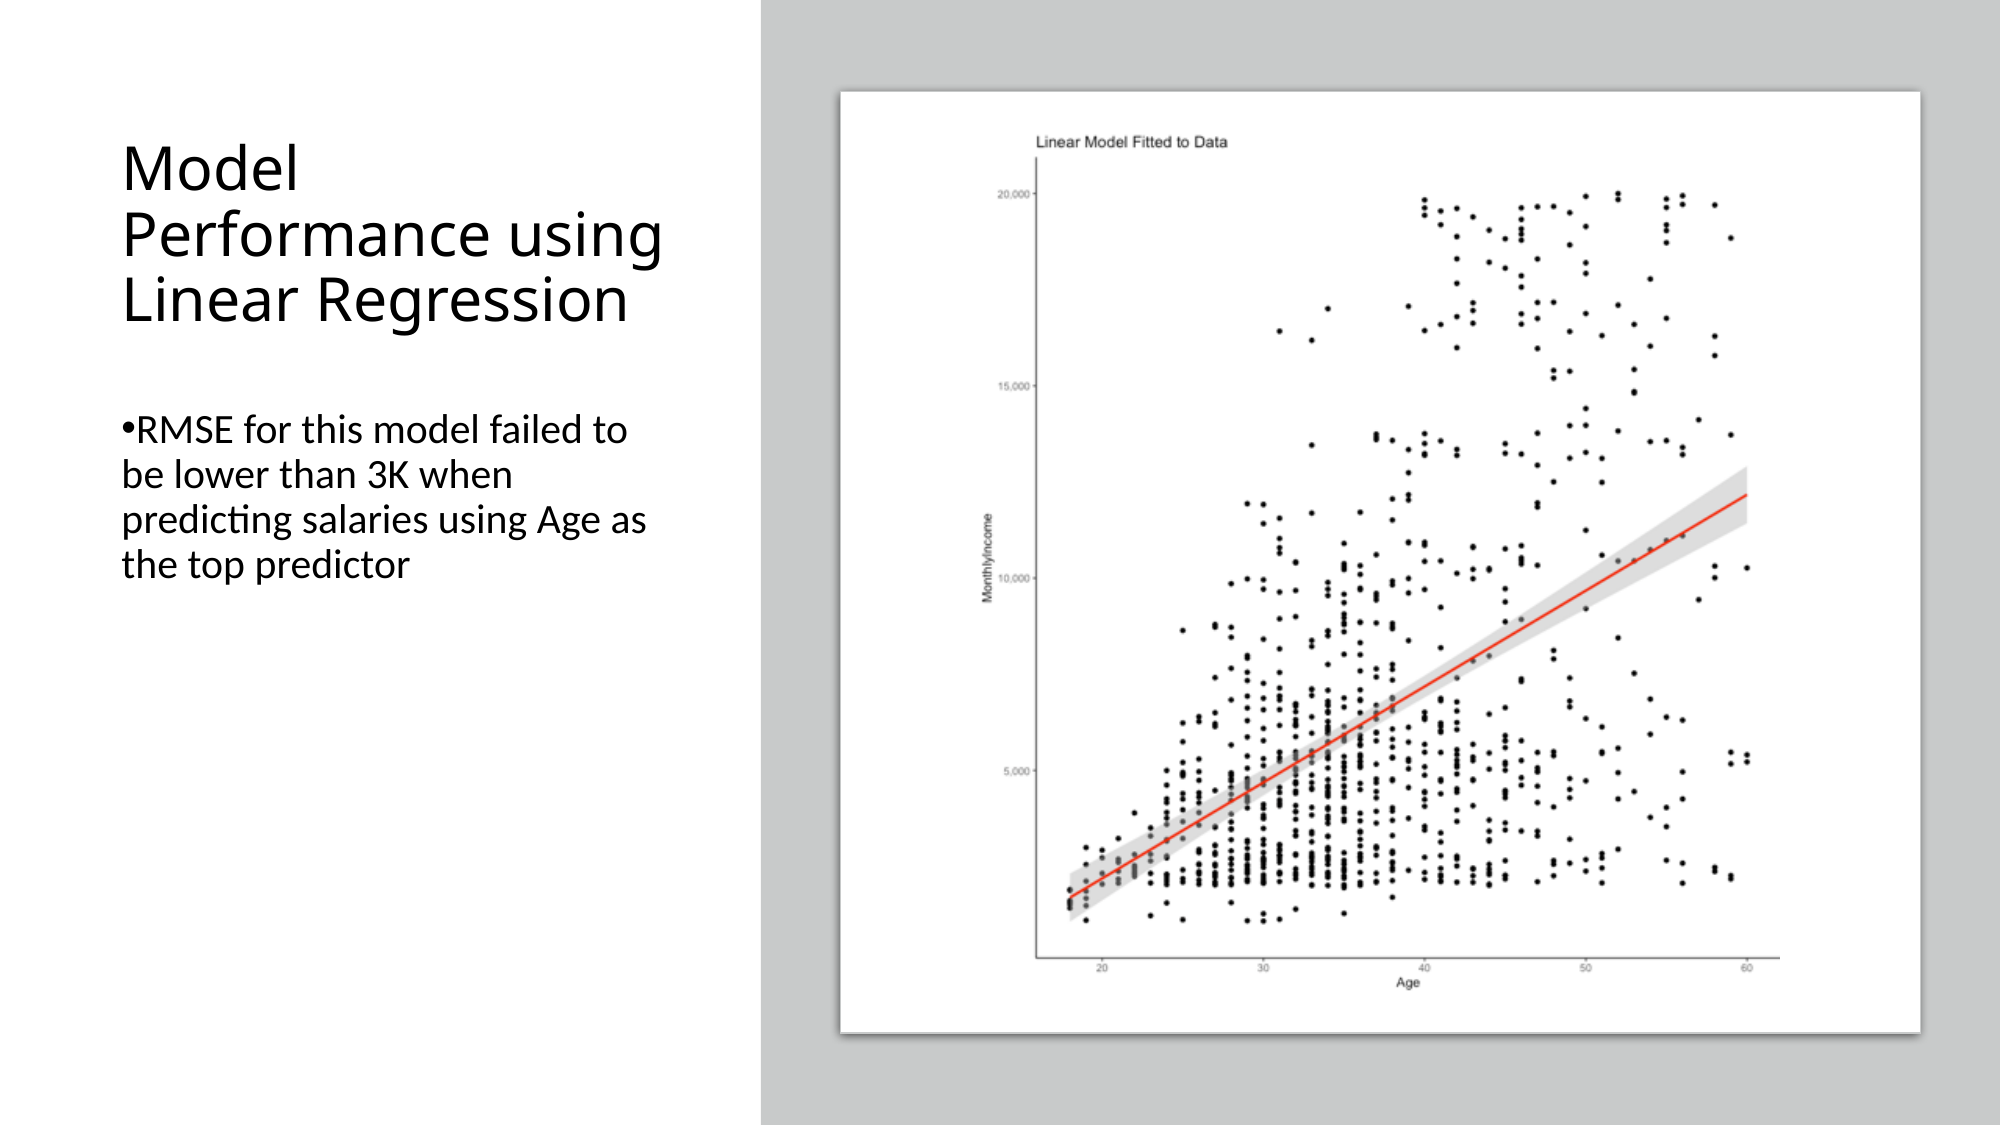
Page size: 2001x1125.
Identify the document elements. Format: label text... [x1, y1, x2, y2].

title Model Performance using Linear Regression [106, 103, 682, 370]
text_box RMSE for this model failed to be lower than 3K when predicting salaries using Age as the top predictor [106, 399, 682, 1021]
picture [981, 132, 1780, 992]
text_box [760, 0, 2000, 1125]
text_box [839, 90, 1922, 1034]
